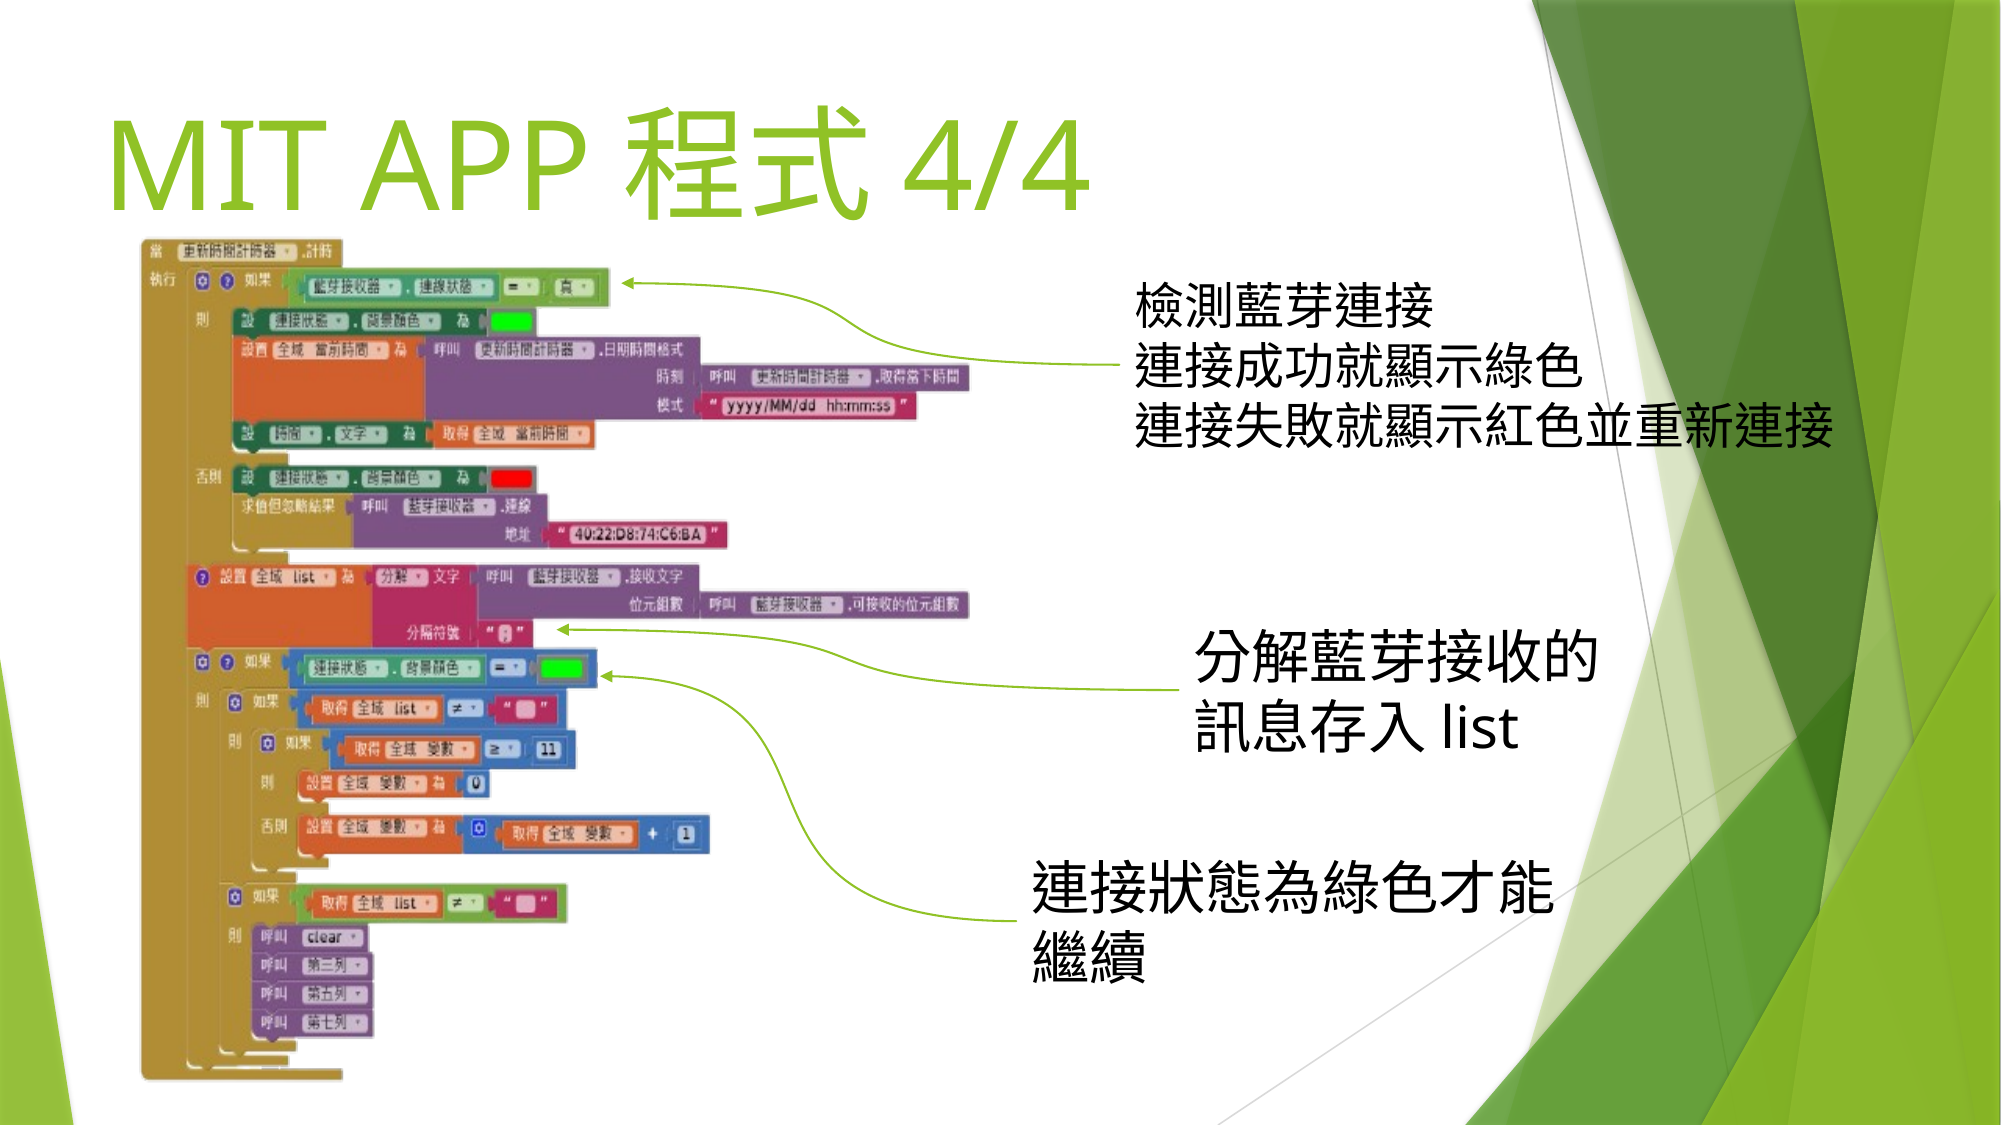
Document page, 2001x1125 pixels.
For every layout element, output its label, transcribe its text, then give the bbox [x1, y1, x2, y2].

text_box 分解藍芽接收的訊息存入list [1178, 612, 1666, 768]
title MIT APP程式4/4 [87, 78, 1498, 295]
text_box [555, 629, 1179, 692]
text_box 連接狀態為綠色才能繼續 [1016, 843, 1585, 999]
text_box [599, 675, 1017, 923]
picture [128, 229, 985, 1088]
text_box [620, 282, 1120, 370]
text_box 檢測藍芽連接 連接成功就顯示綠色 連接失敗就顯示紅色並重新連接 [1119, 267, 1877, 463]
